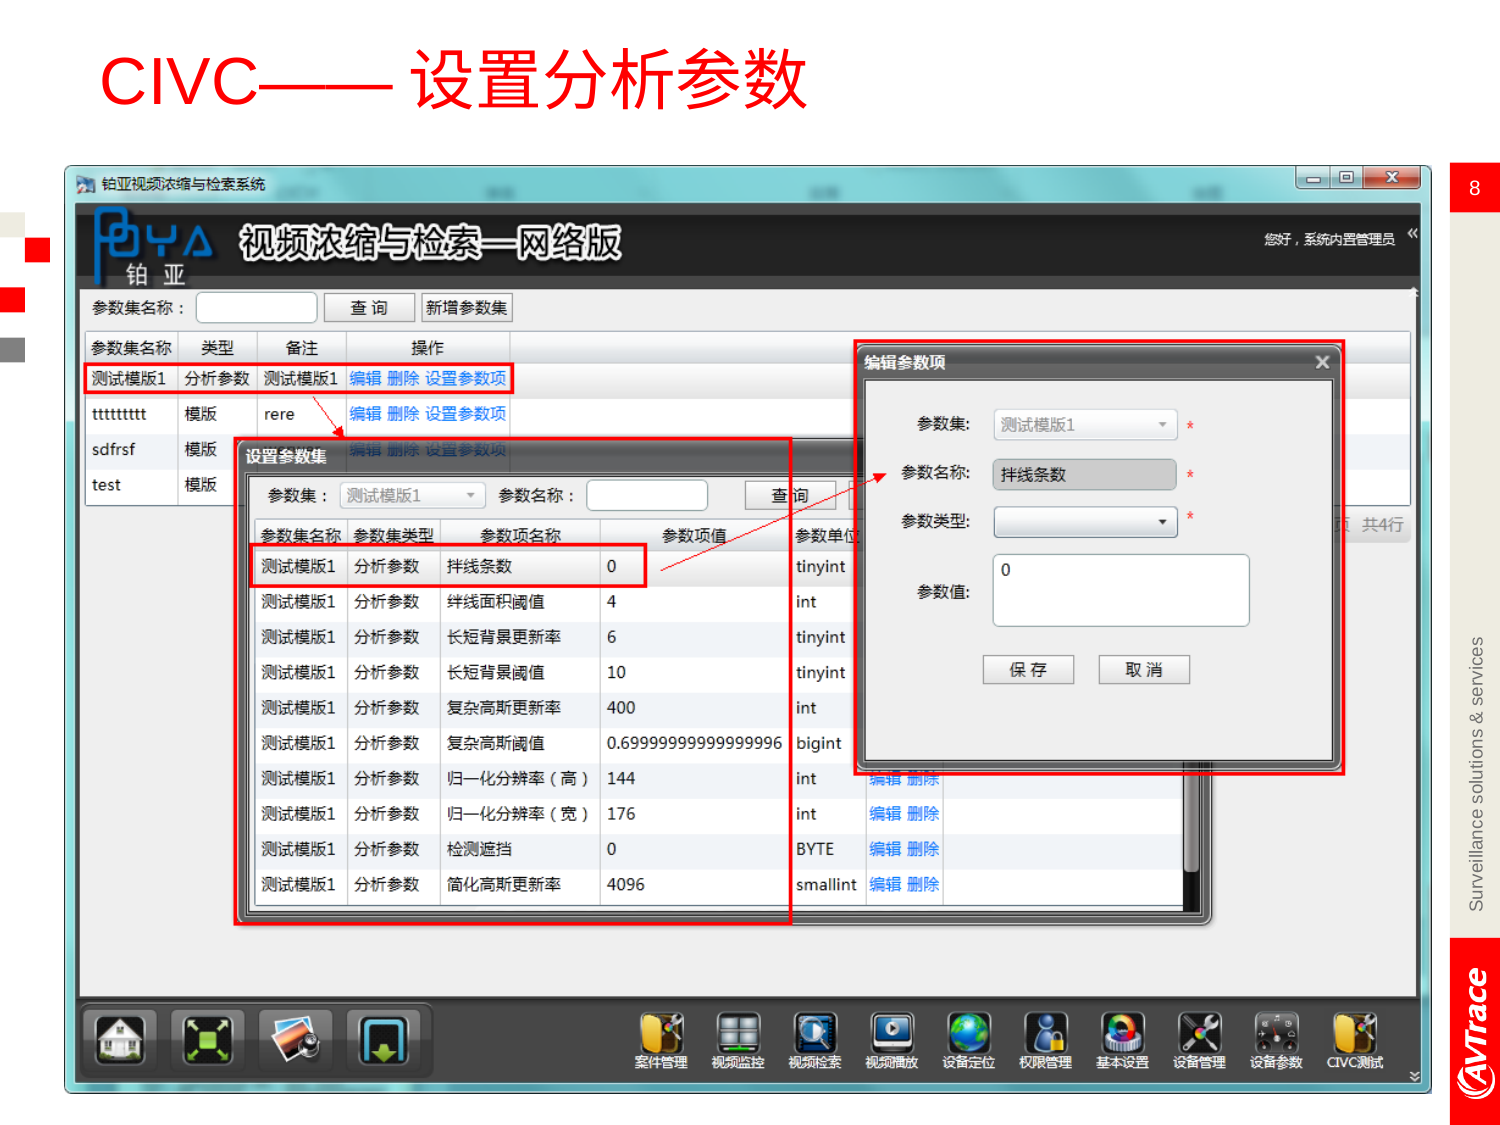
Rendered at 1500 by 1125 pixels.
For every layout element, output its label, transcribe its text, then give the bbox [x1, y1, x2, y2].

picture [64, 165, 1432, 1095]
picture [1457, 968, 1495, 1099]
title CIVC——设置分析参数 [99, 37, 1401, 163]
slide_number 8 [1449, 162, 1500, 213]
footer Surveillance solutions & services [1450, 437, 1500, 913]
